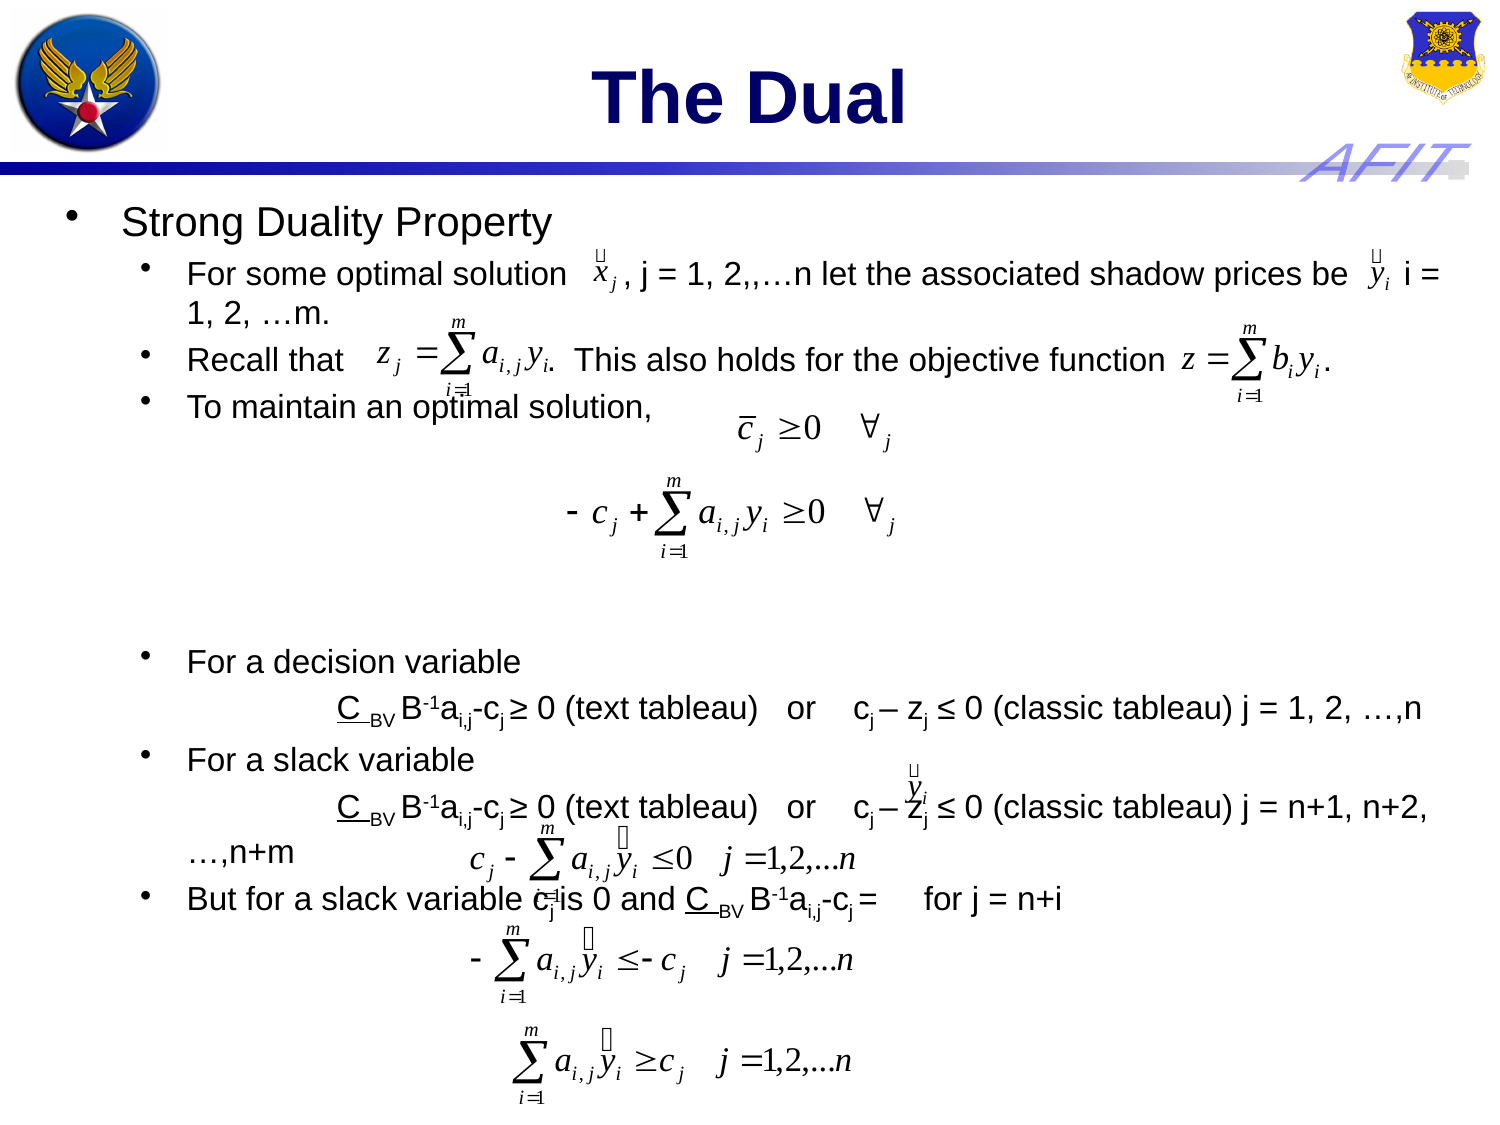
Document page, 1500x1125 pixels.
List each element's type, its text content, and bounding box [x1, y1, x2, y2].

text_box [370, 305, 555, 404]
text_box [1174, 311, 1329, 411]
list Strong Duality Property For some optimal solution , j = 1, 2,,…n let the associated shadow prices be i = 1, 2, …m. Recall that . This also holds for the objective function . To maintain an optimal solution, For a decision variable C BV B-1ai,j-cj ≥ 0 (text tableau) or cj – zj ≤ 0 (classic tableau) j = 1, 2, …,n For a slack variable C BV B-1ai,j-cj ≥ 0 (text tableau) or cj – zj ≤ 0 (classic tableau) j = n+1, n+2, …,n+m But for a slack variable cj is 0 and C BV B-1ai,j-cj = for j = n+i [50, 187, 1475, 1125]
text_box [560, 403, 902, 567]
title The Dual [112, 0, 1388, 187]
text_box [587, 248, 626, 301]
picture [1401, 11, 1486, 105]
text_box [1362, 249, 1398, 299]
picture [11, 9, 112, 154]
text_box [899, 764, 935, 813]
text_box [464, 812, 863, 1113]
